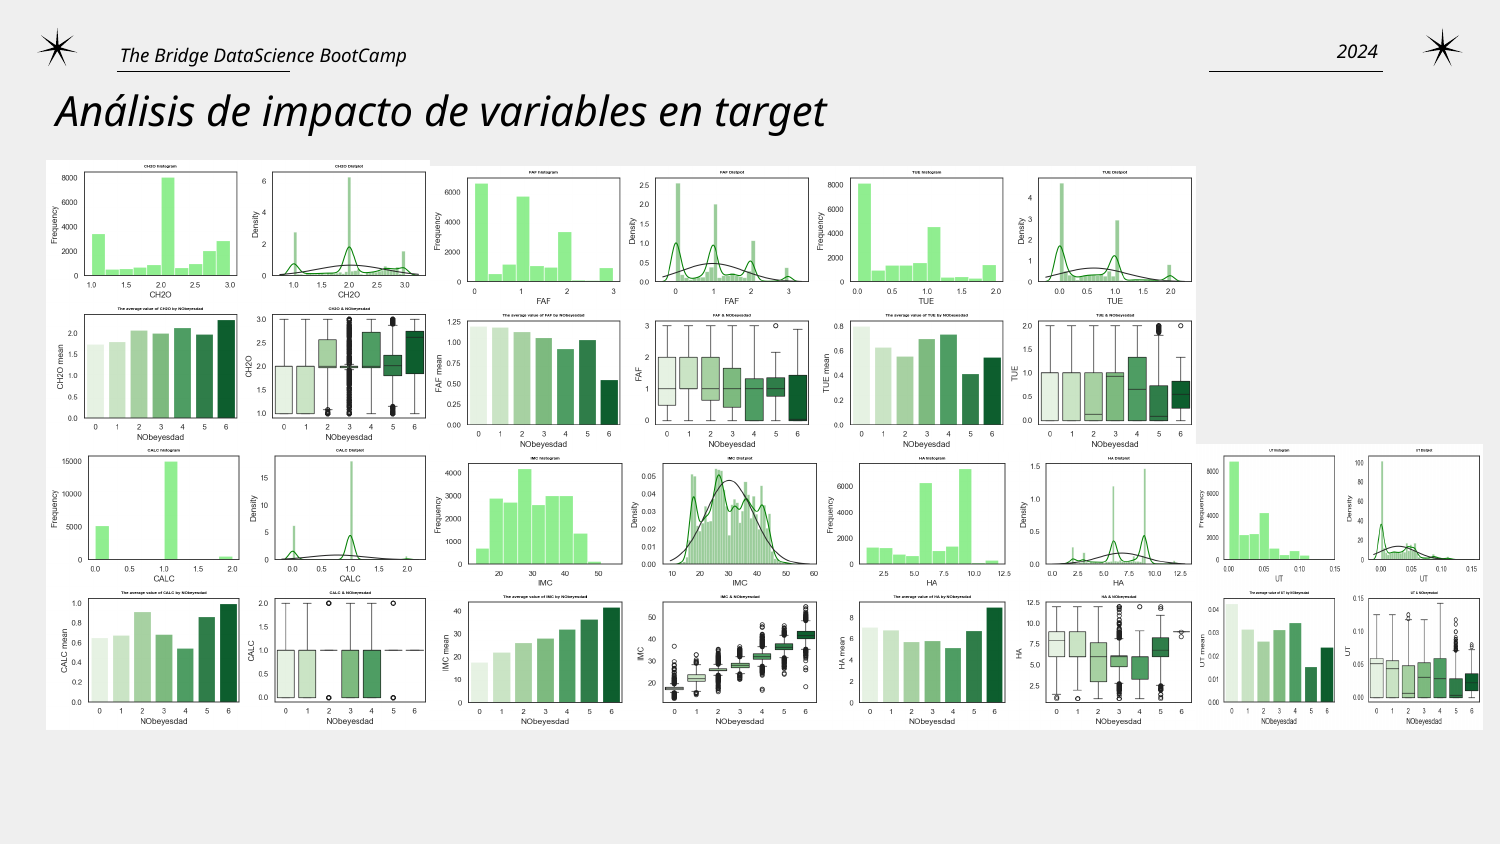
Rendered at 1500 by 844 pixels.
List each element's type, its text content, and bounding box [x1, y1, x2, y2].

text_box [104, 31, 1394, 74]
picture [46, 159, 1483, 731]
text_box Análisis de impacto de variables en target [32, 90, 1383, 129]
